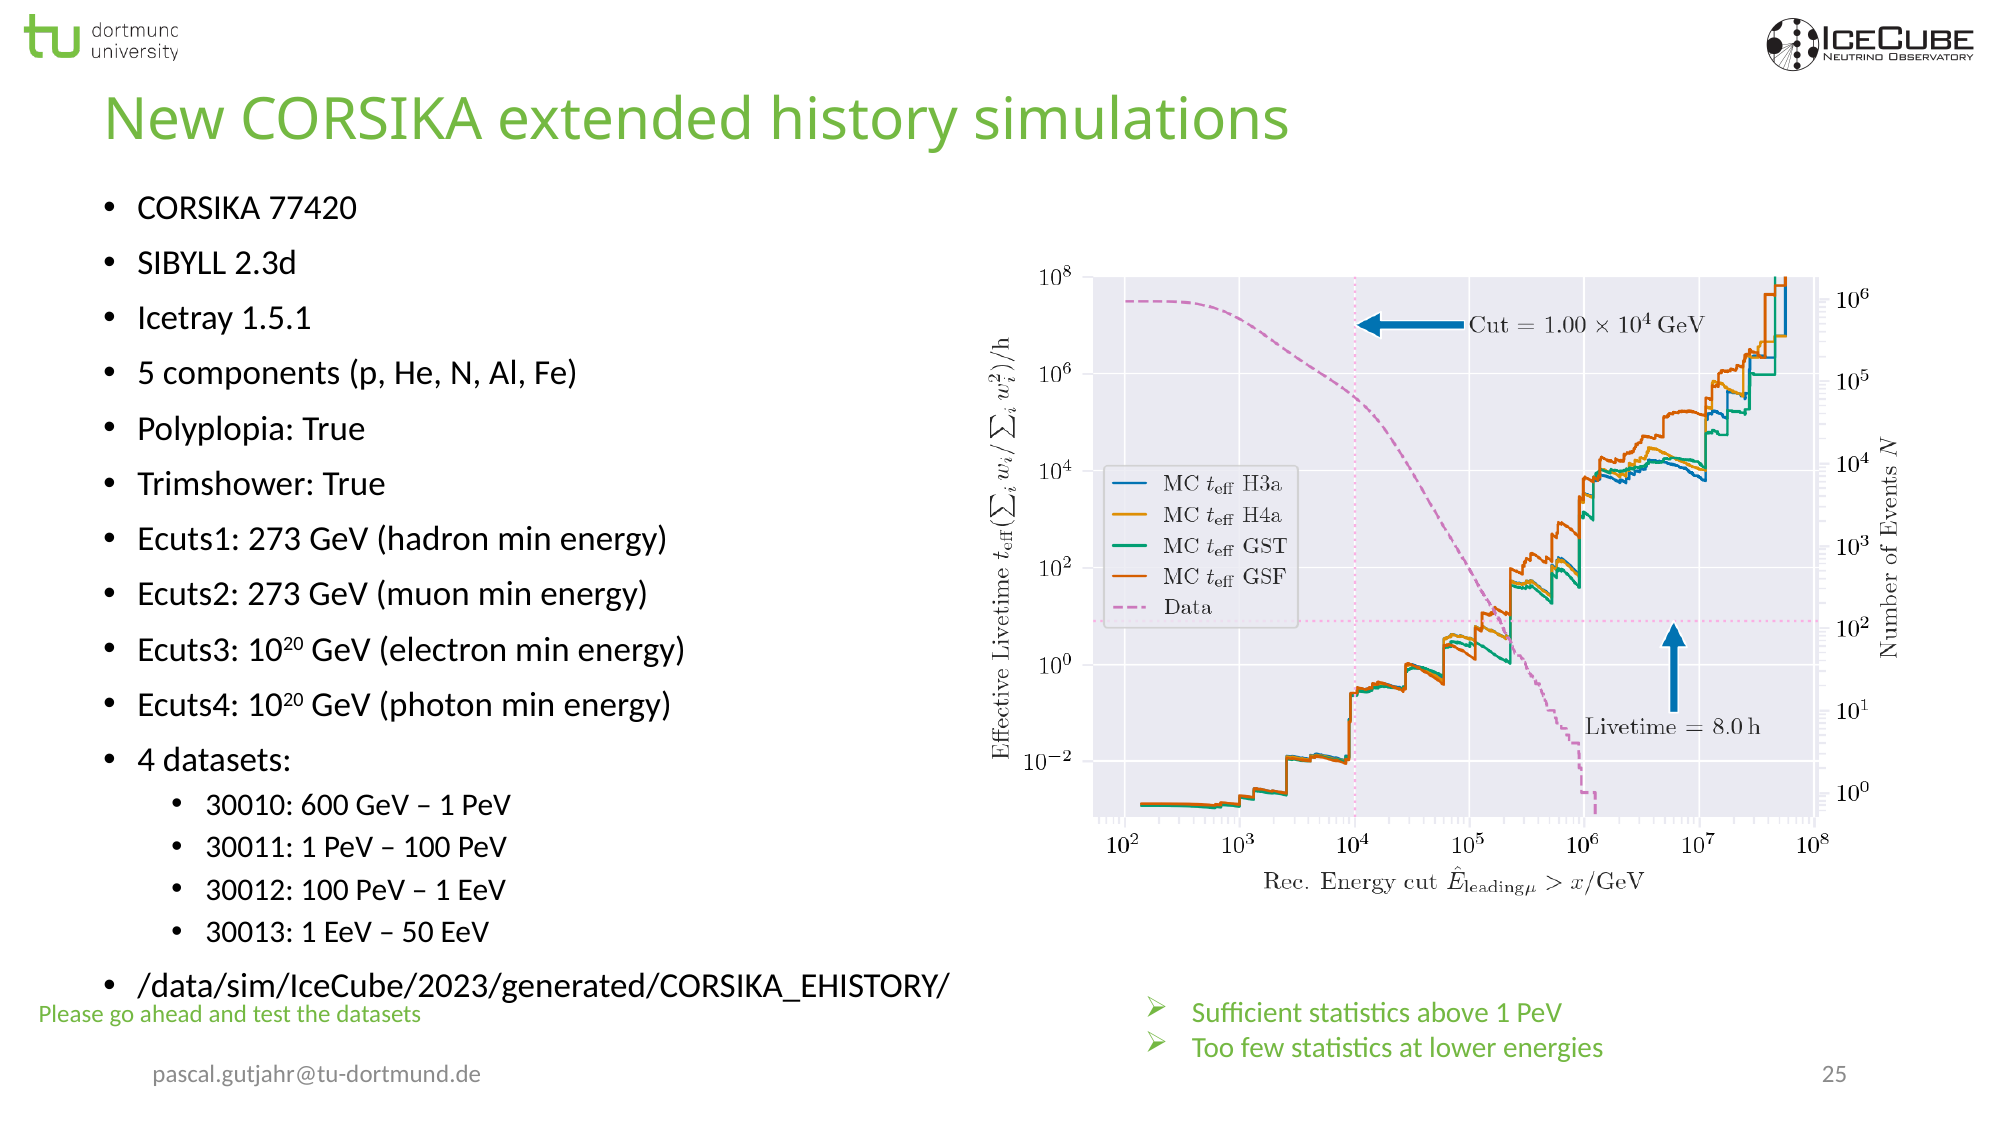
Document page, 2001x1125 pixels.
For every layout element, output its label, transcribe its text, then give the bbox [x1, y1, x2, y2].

picture [972, 252, 1917, 912]
text_box Please go ahead and test the datasets [23, 989, 513, 1035]
slide_number 25 [1412, 1042, 1863, 1103]
text_box Sufficient statistics above 1 PeV Too few statistics at lower energies [1130, 986, 1759, 1071]
slide_number pascal.gutjahr@tu-dortmund.de [137, 1042, 588, 1103]
title New CORSIKA extended history simulations [88, 59, 1977, 181]
list CORSIKA 77420 SIBYLL 2.3d Icetray 1.5.1 5 components (p, He, N, Al, Fe) Polyplopia: True Trimshower: True Ecuts1: 273 GeV (hadron min energy) Ecuts2: 273 GeV (muon min energy) Ecuts3: 1020 GeV (electron min energy) Ecuts4: 1020 GeV (photon min energy) 4 datasets: 30010: 600 GeV – 1 PeV 30011: 1 PeV – 100 PeV 30012: 100 PeV – 1 EeV 30013: 1 EeV – 50 EeV /data/sim/IceCube/2023/generated/CORSIKA_EHISTORY/ [88, 181, 1977, 1014]
